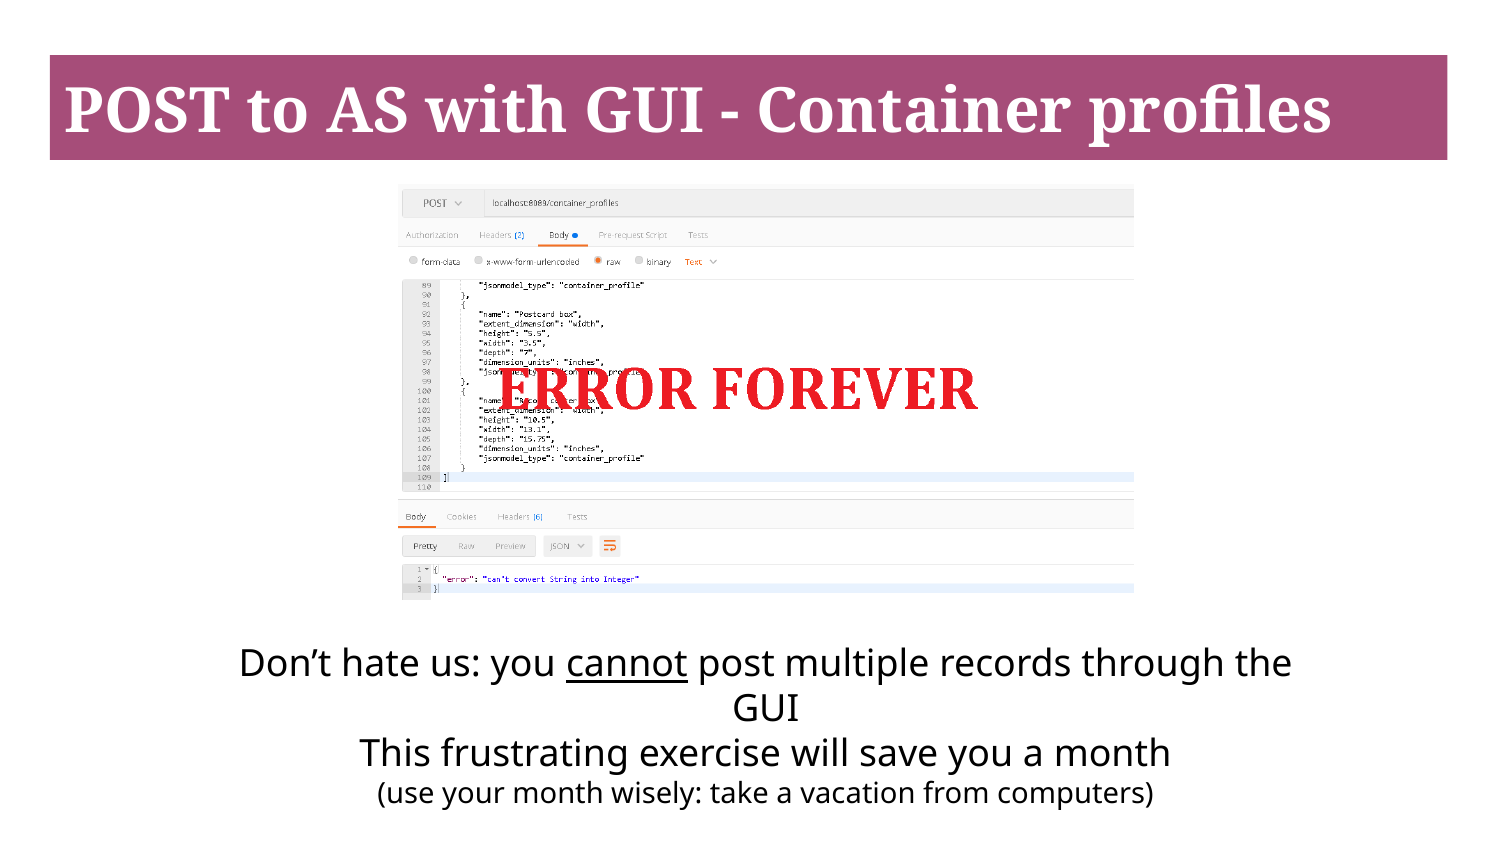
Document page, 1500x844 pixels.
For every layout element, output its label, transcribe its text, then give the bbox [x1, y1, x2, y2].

picture [398, 184, 1134, 600]
text_box Don’t hate us: you cannot post multiple records through the GUI This frustrating exercise will save you a month (use your month wisely: take a vacation from computers) [202, 624, 1329, 710]
title POST to AS with GUI - Container profiles [49, 55, 1448, 160]
